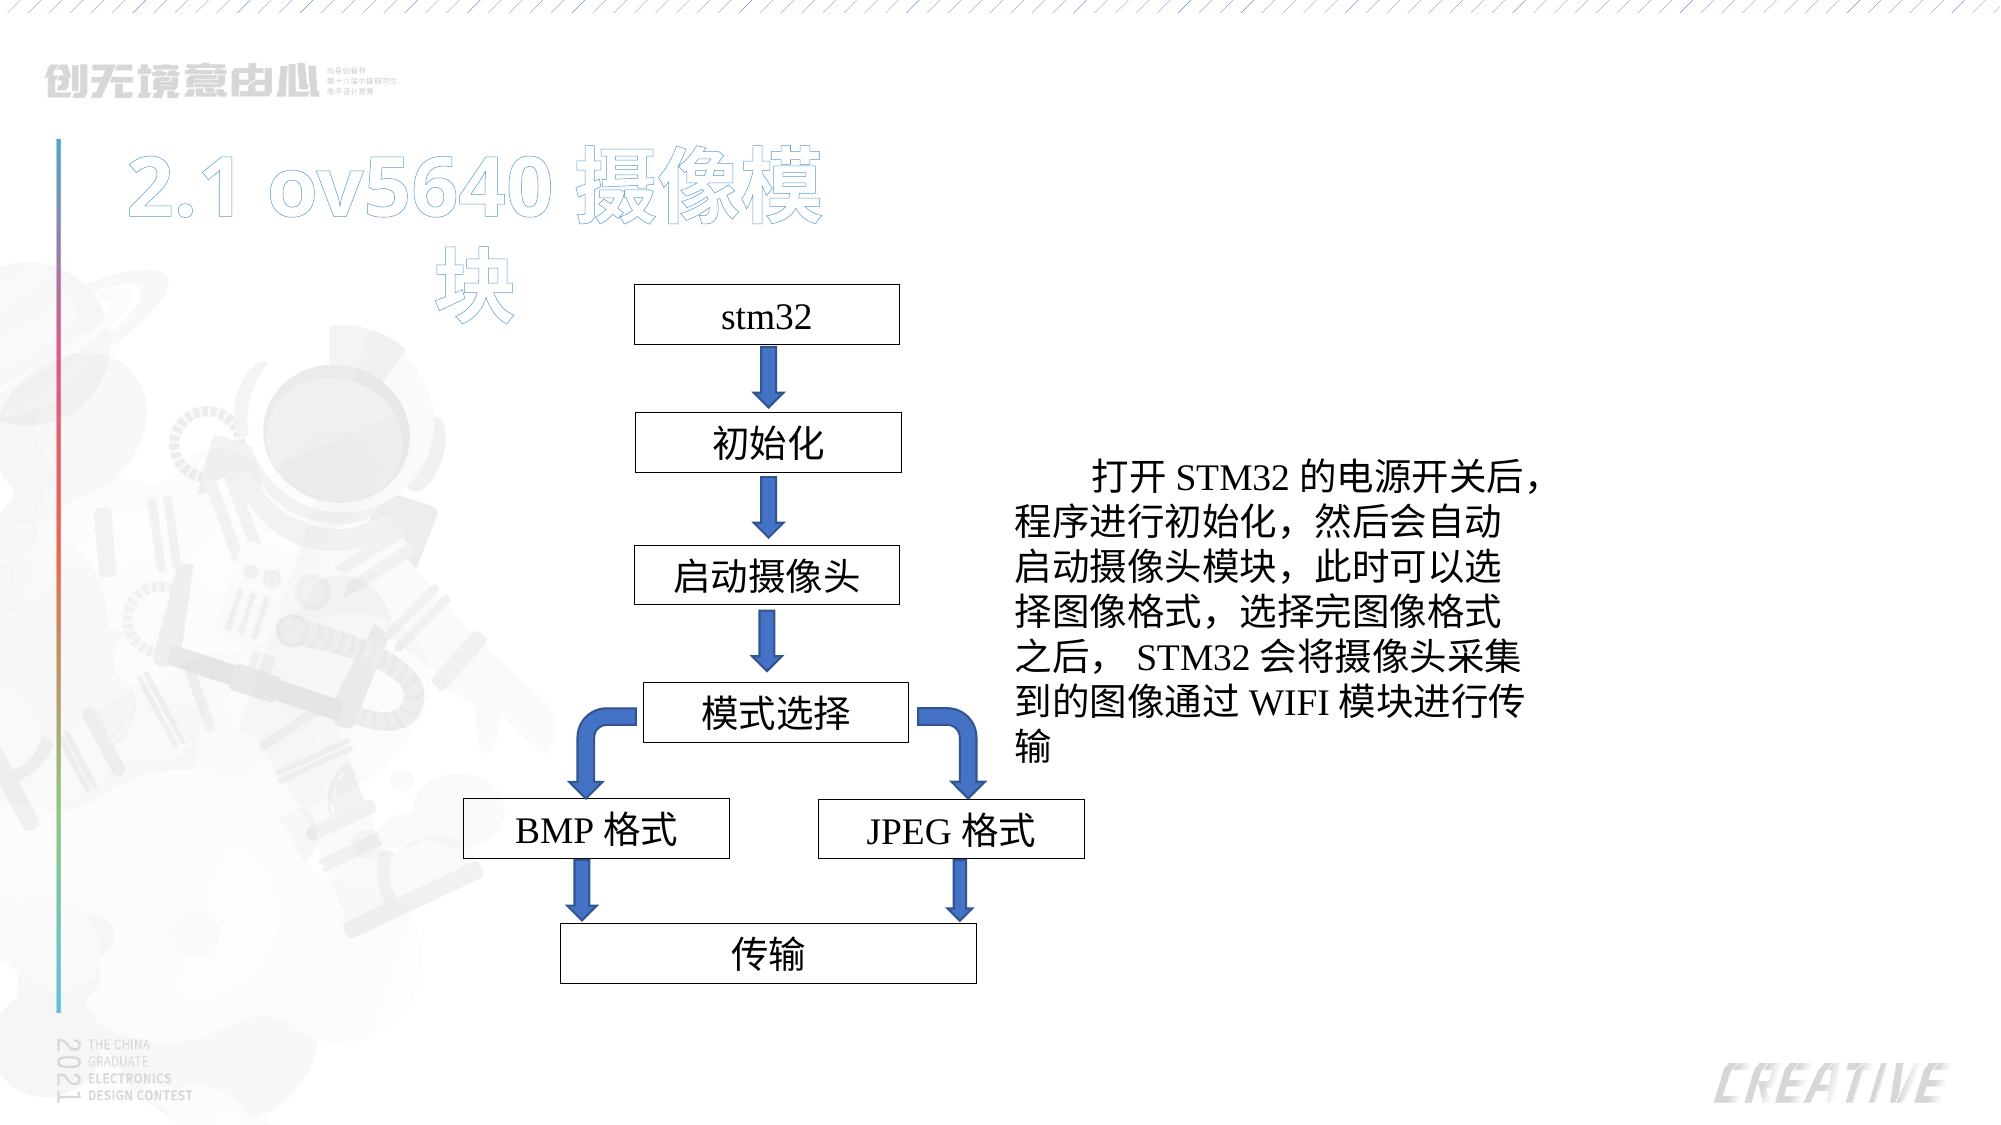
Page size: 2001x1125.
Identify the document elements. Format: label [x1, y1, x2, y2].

picture [0, 13, 2000, 1125]
text_box [463, 284, 1085, 985]
